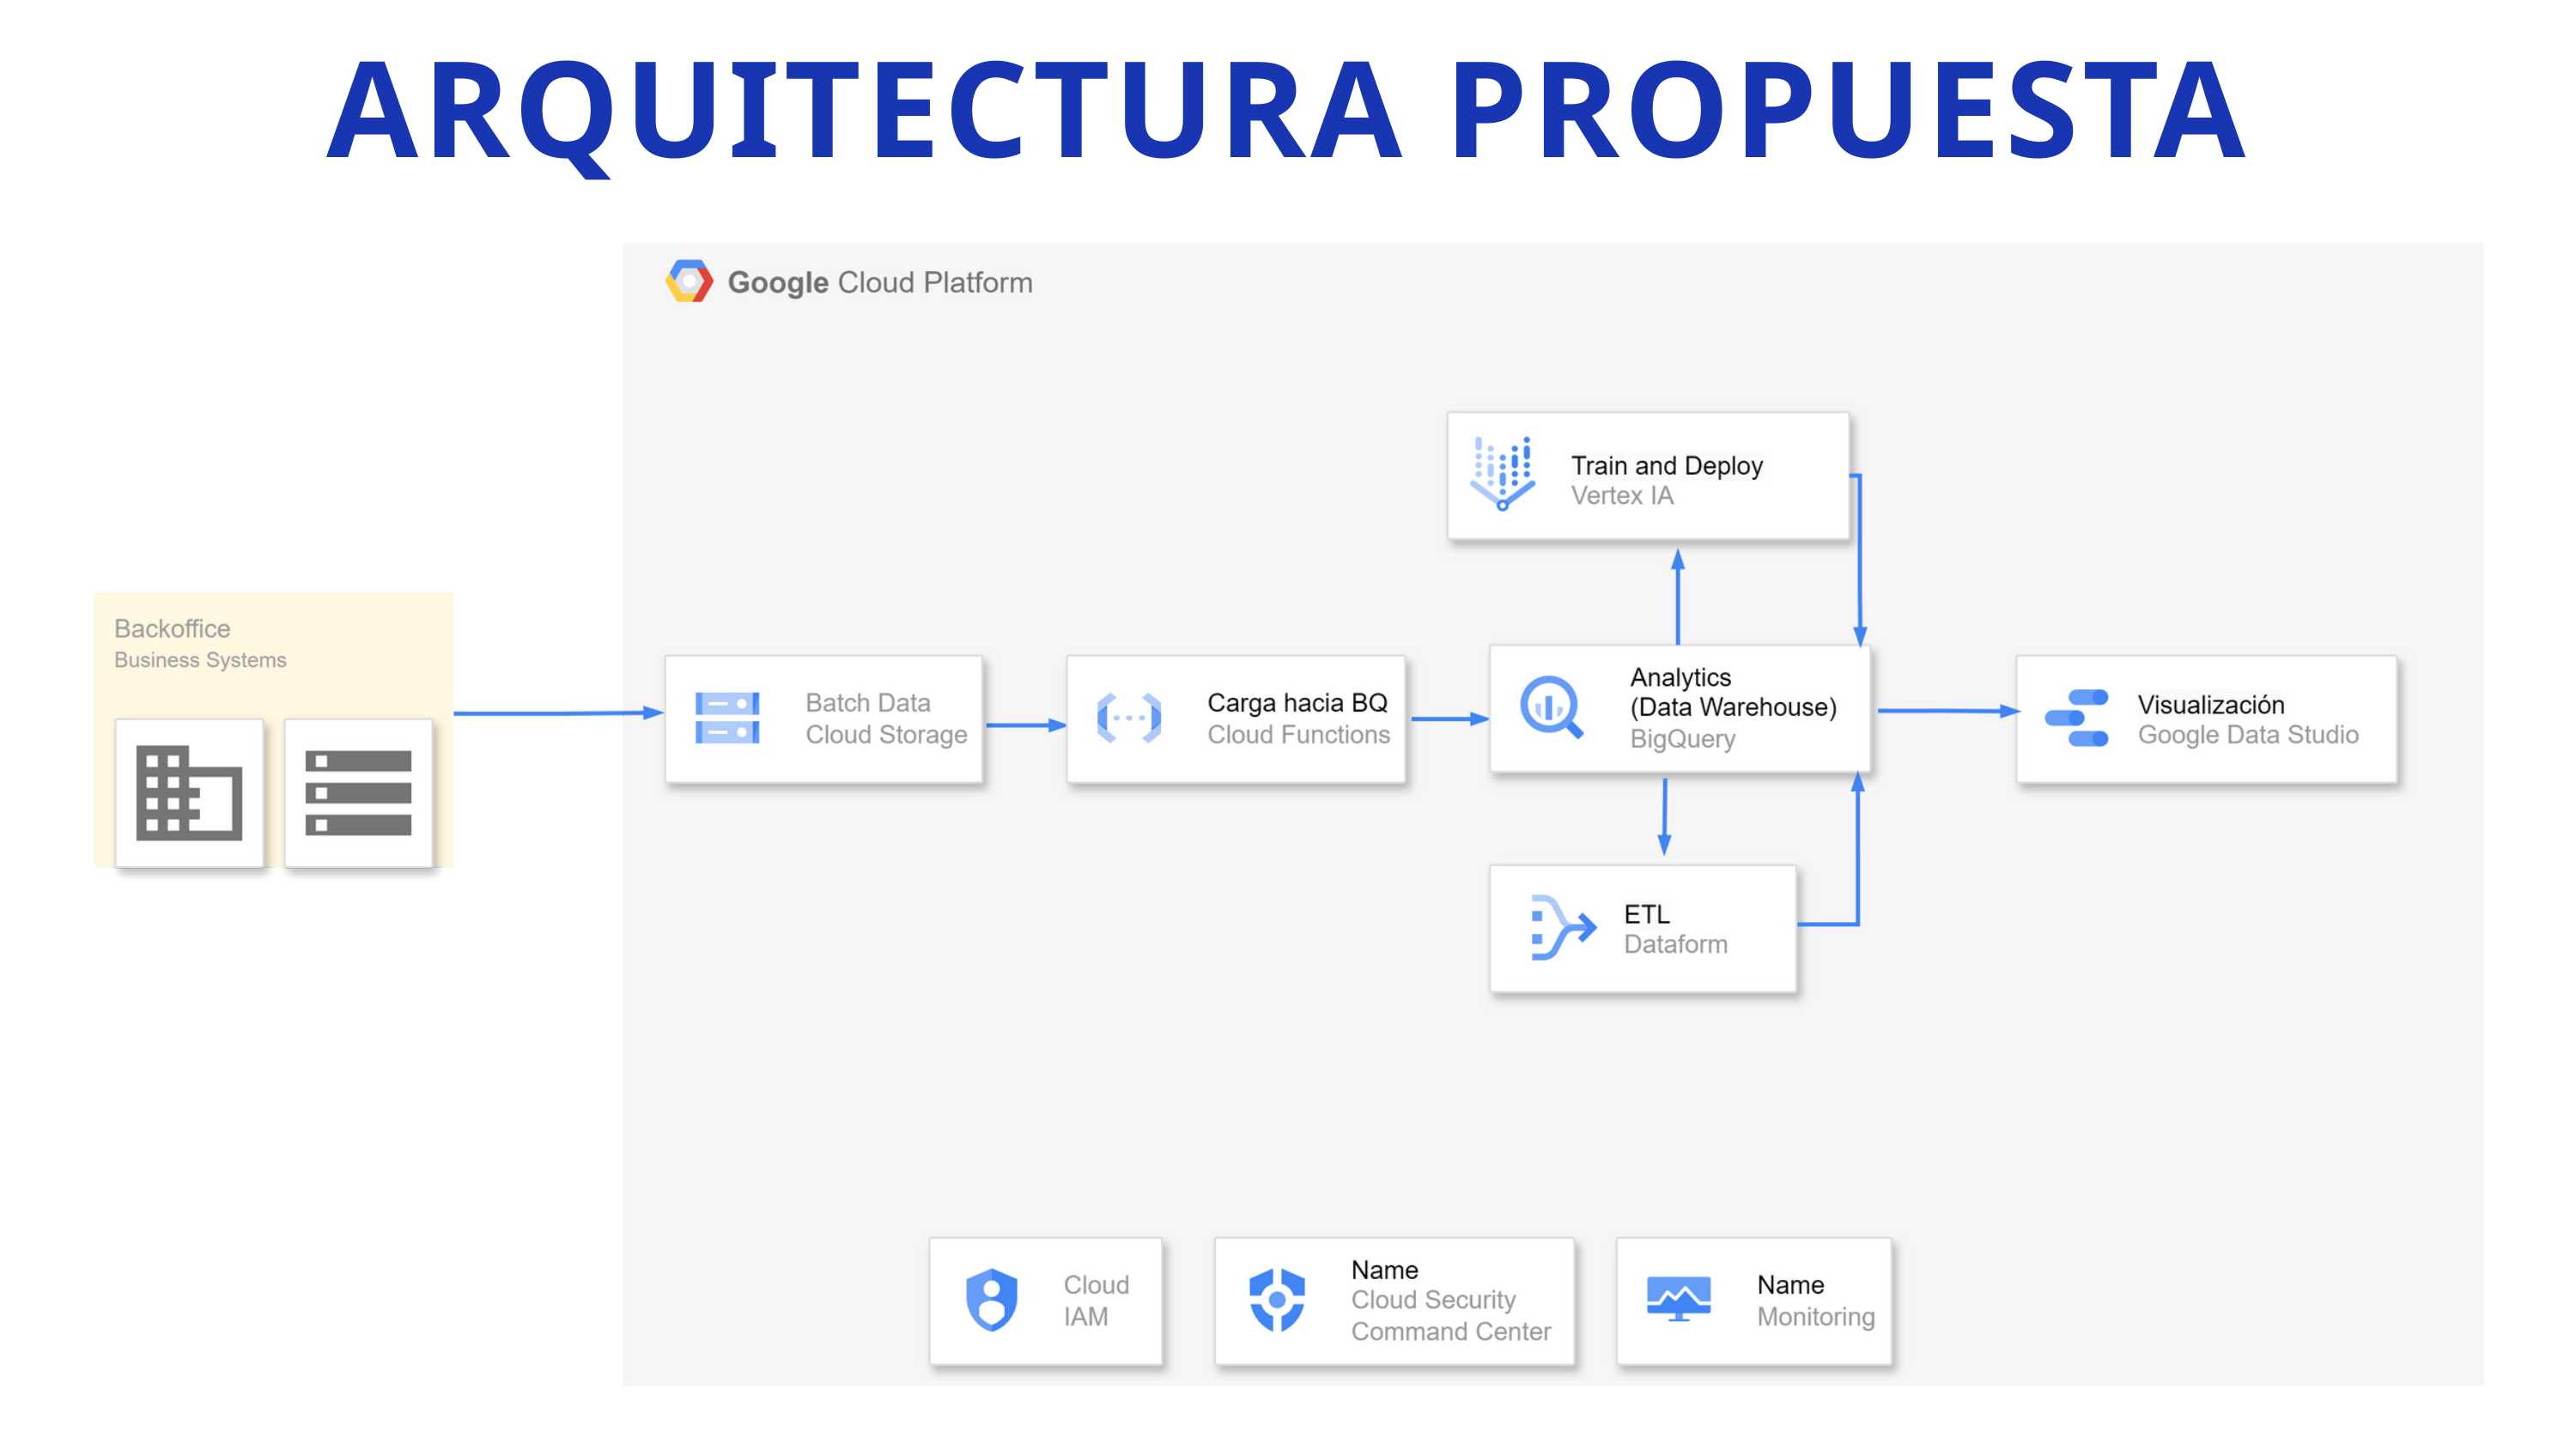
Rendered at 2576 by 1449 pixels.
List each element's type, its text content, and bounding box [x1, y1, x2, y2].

text_box [72, 221, 2504, 1406]
text_box ARQUITECTURA PROPUESTA [283, 24, 2293, 185]
